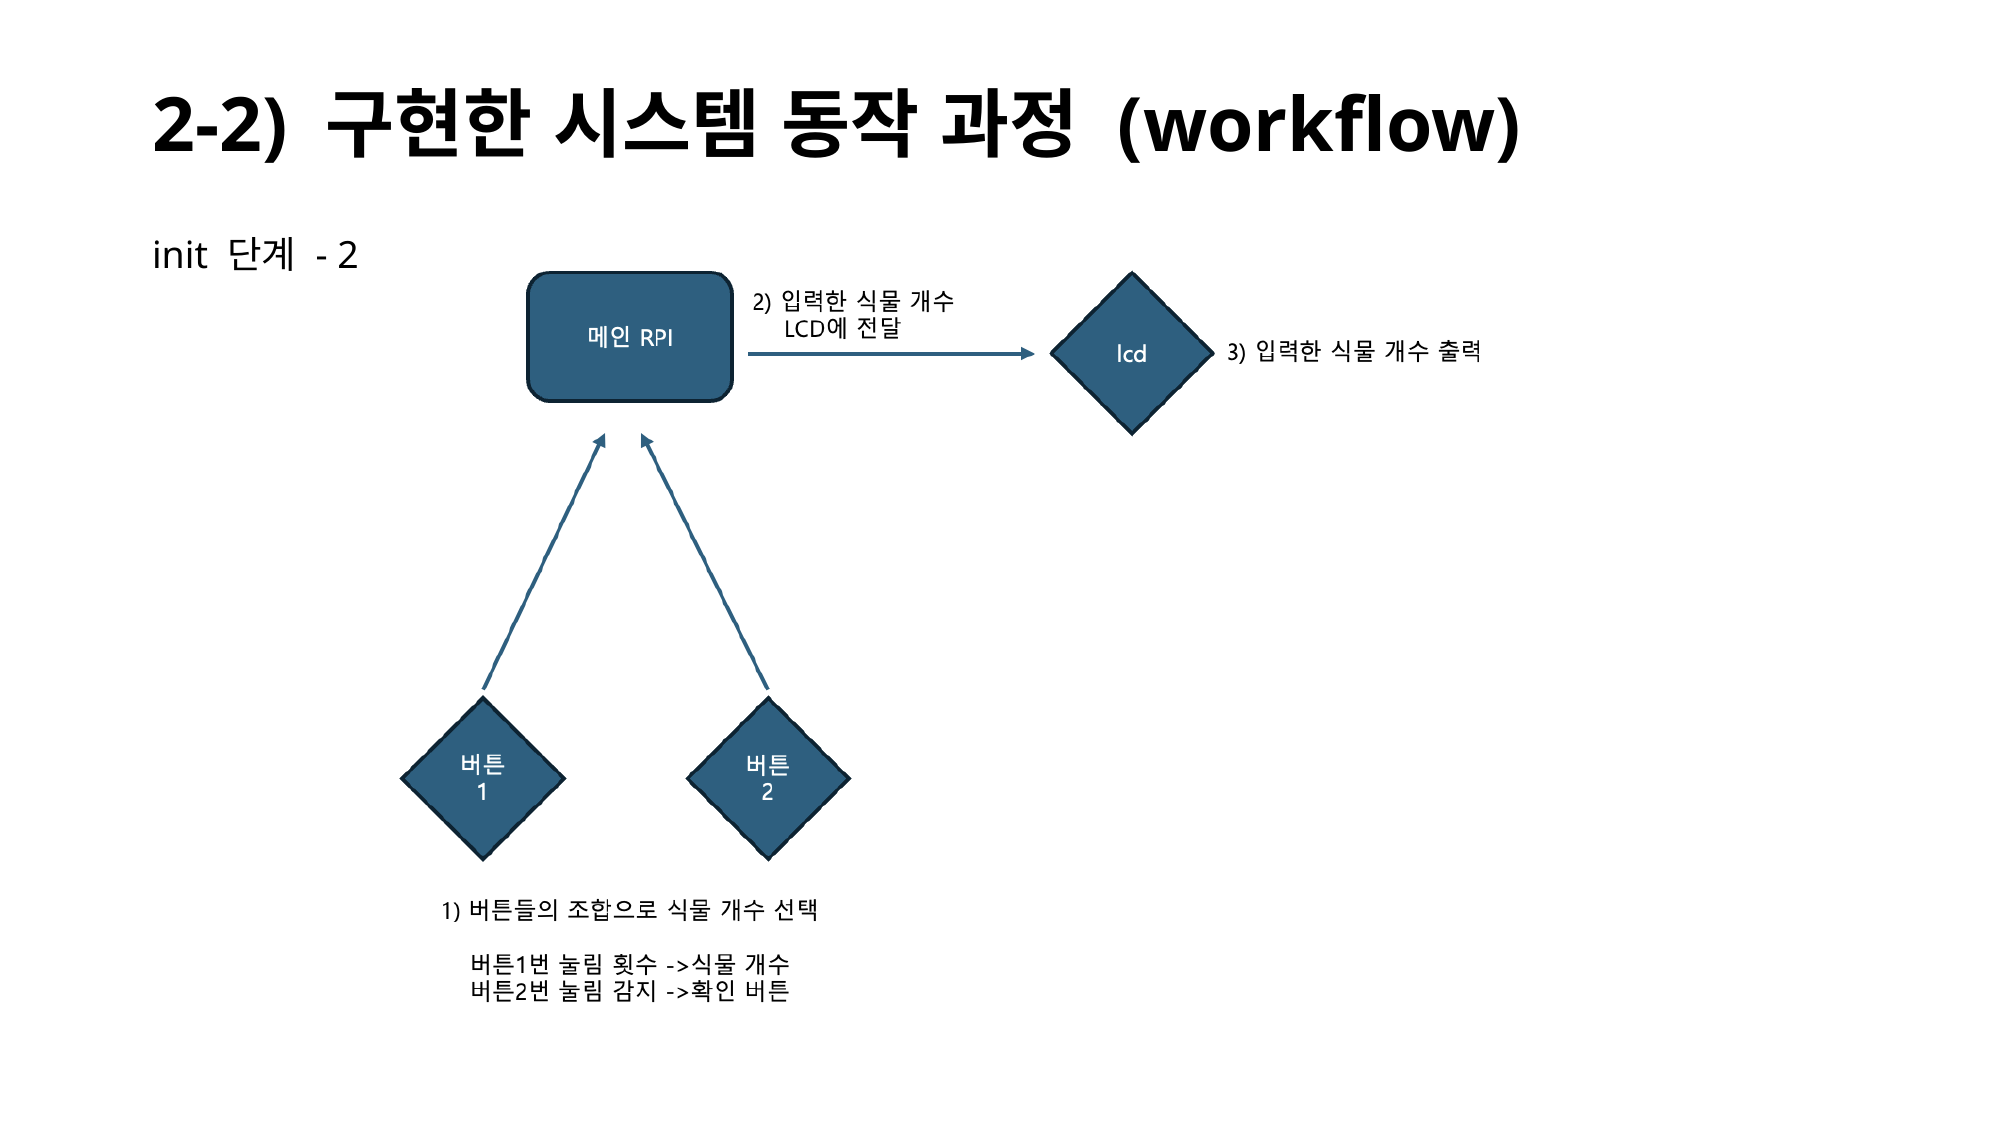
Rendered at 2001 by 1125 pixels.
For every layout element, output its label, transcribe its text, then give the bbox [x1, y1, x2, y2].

text_box init 단계 - 2 [137, 223, 374, 284]
title 2-2) 구현한 시스템 동작 과정 (workflow) [137, 18, 1863, 237]
picture [378, 223, 1495, 1039]
